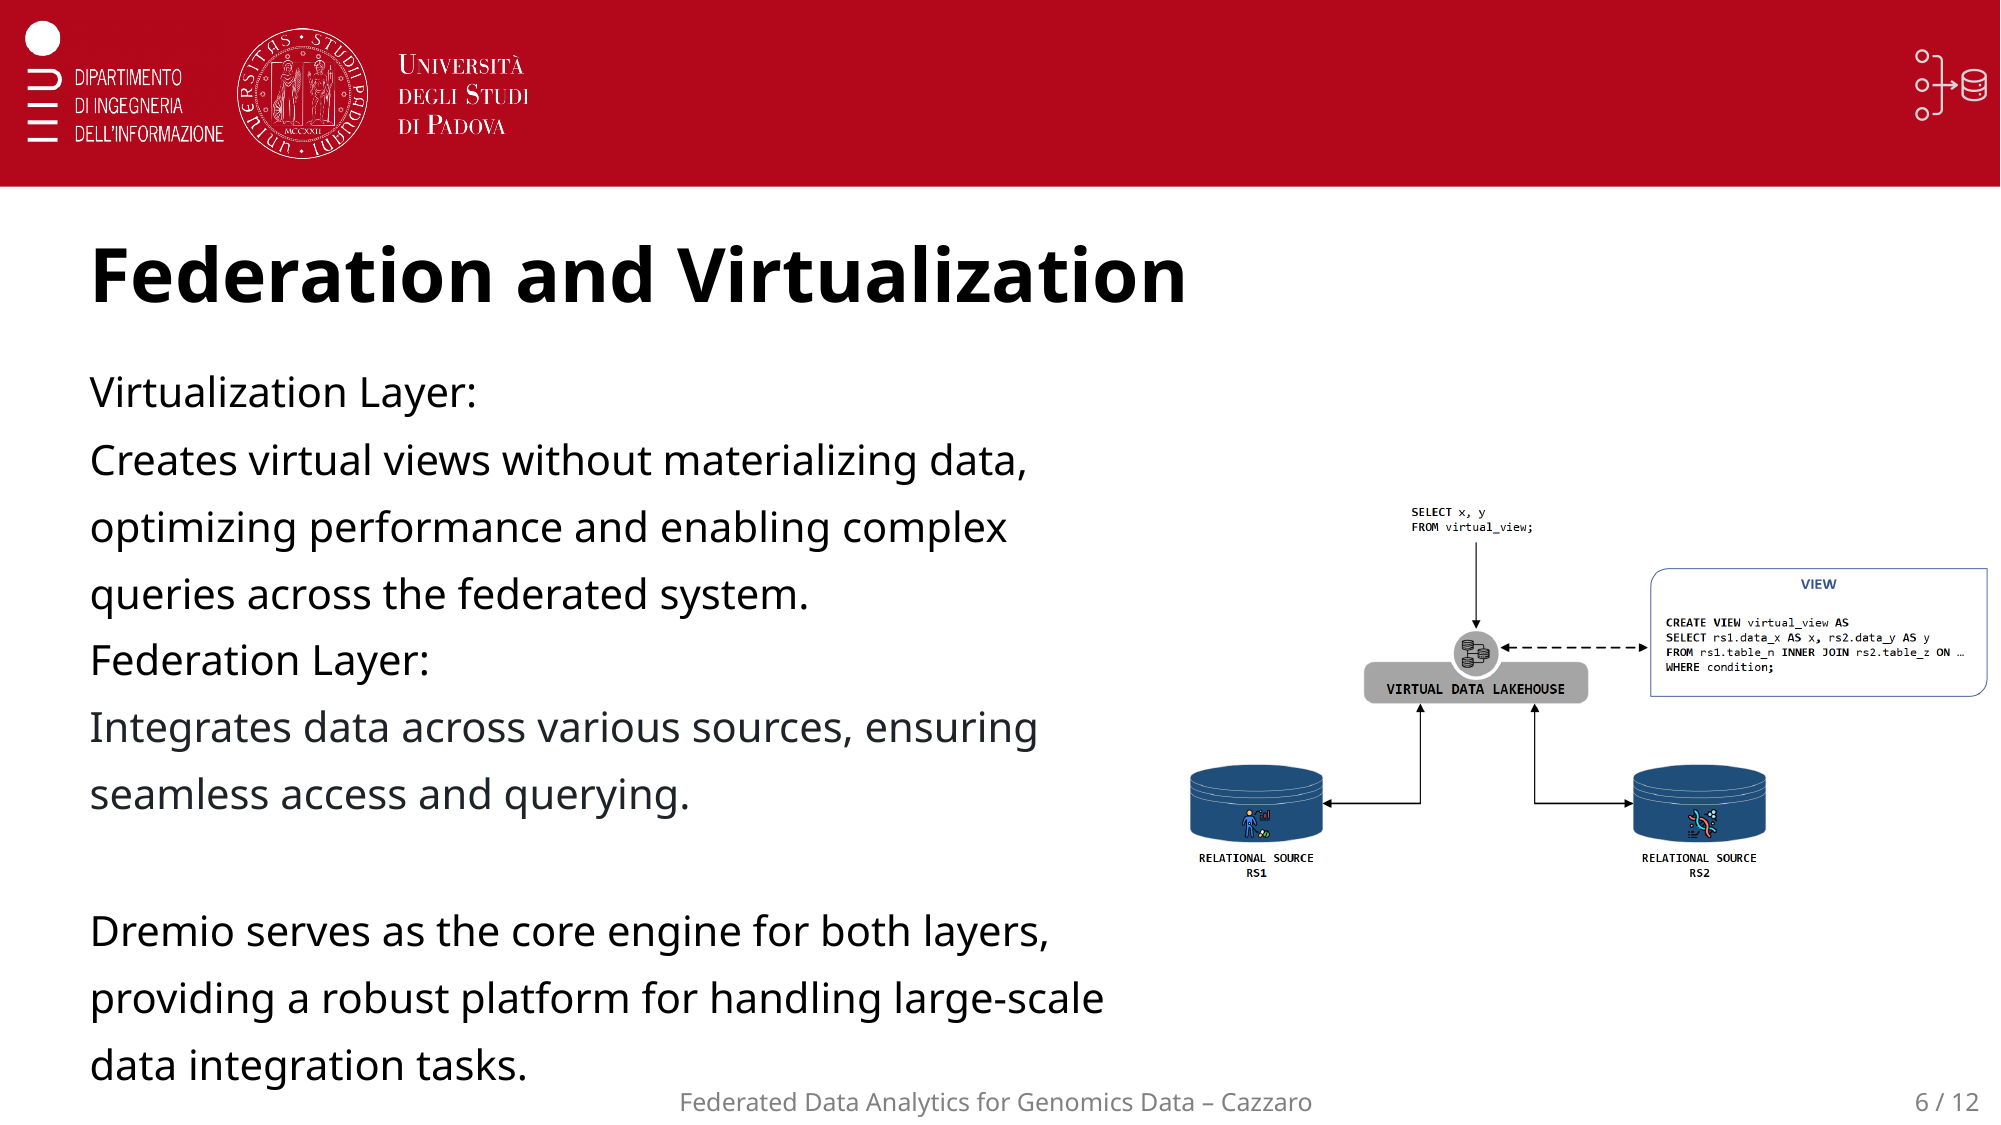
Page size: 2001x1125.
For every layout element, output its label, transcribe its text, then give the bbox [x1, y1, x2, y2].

picture [1189, 501, 1988, 886]
title Federation and Virtualization [74, 215, 2000, 342]
picture [1914, 48, 1988, 122]
text_box 6 / 12 [1894, 1079, 2000, 1125]
text_box Virtualization Layer: Creates virtual views without materializing data, optimizing performance and enabling complex queries across the federated system. Federation Layer: Integrates data across various sources, ensuring seamless access and querying. Dremio serves as the core engine for both layers, providing a robust platform for handling large-scale data integration tasks. [74, 341, 1177, 1079]
text_box Federated Data Analytics for Genomics Data – Cazzaro [0, 1079, 1894, 1125]
picture [24, 18, 225, 144]
